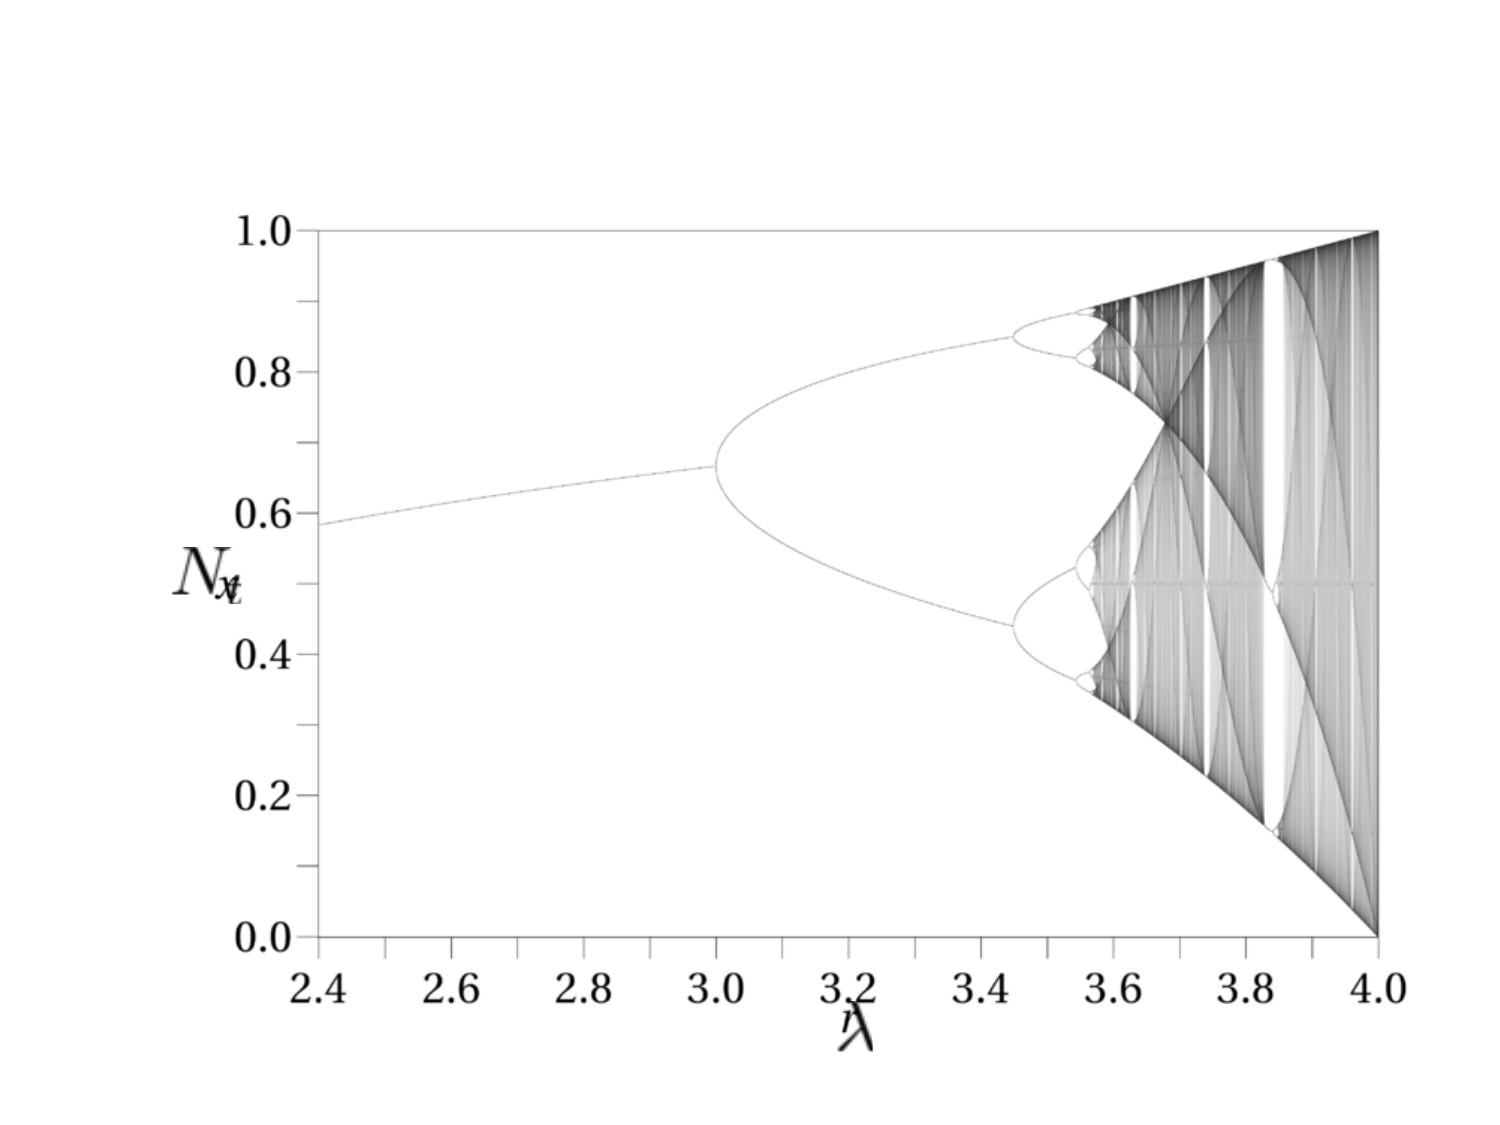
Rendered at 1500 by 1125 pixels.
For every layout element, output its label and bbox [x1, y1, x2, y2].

picture [170, 204, 1410, 1052]
